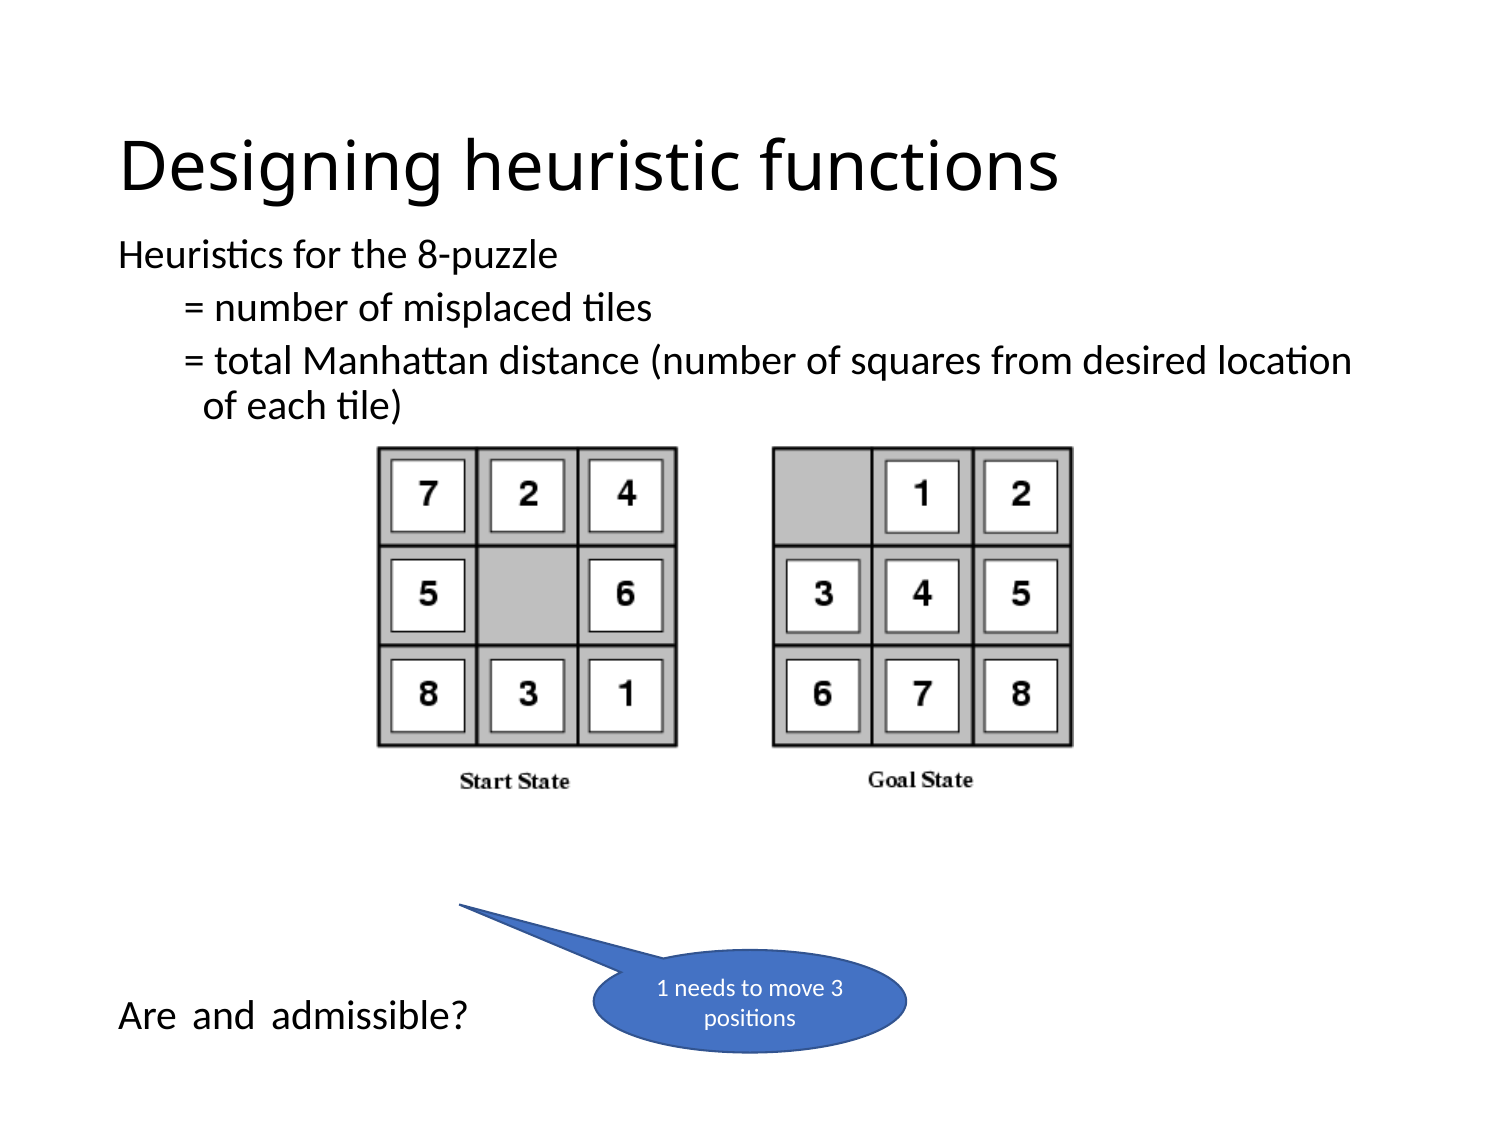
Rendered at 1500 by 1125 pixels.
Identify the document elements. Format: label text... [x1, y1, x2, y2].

text_box 1 needs to move 3 positions [458, 903, 908, 1054]
title Designing heuristic functions [103, 59, 1397, 278]
picture [374, 445, 1074, 800]
